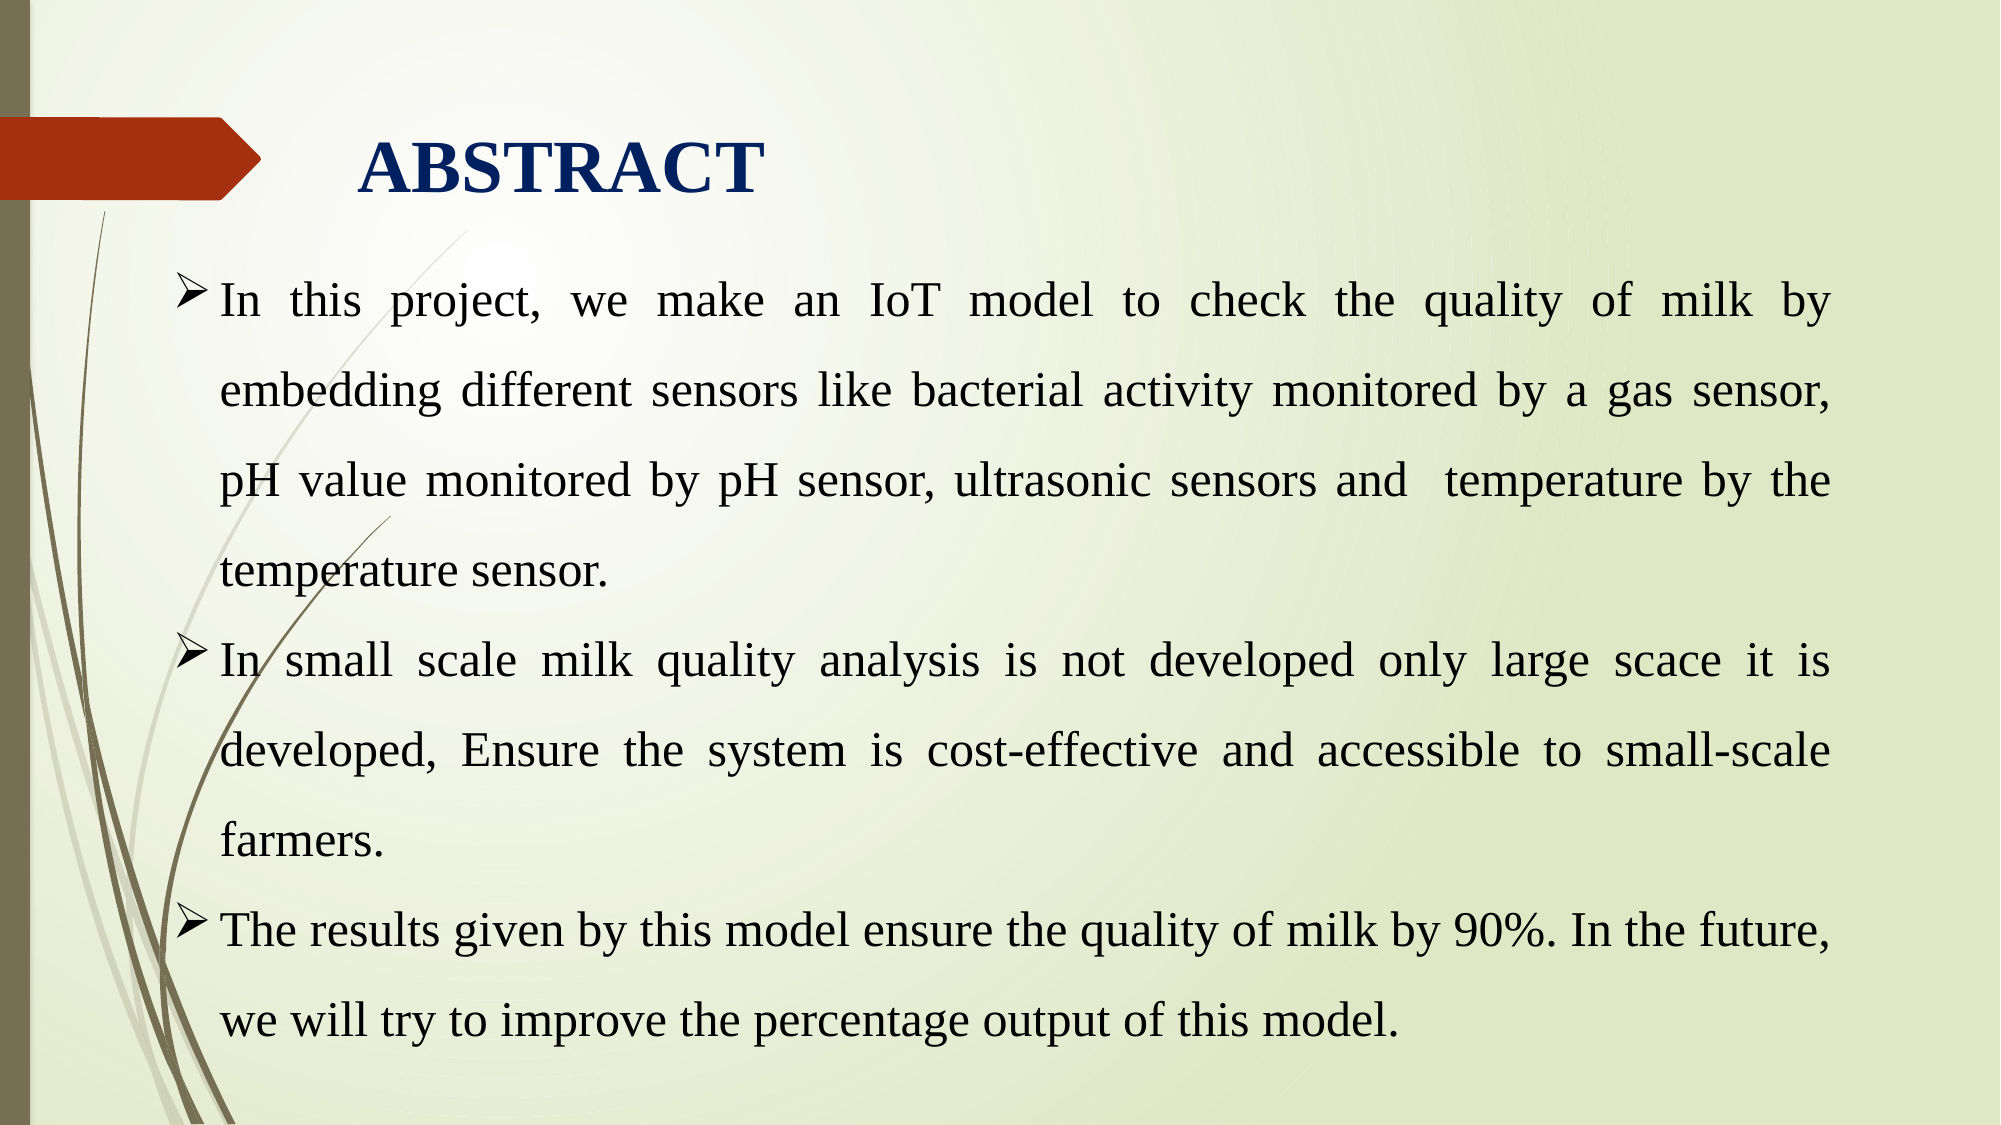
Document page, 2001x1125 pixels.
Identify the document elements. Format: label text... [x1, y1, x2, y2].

text_box In this project, we make an IoT model to check the quality of milk by embedding different sensors like bacterial activity monitored by a gas sensor, pH value monitored by pH sensor, ultrasonic sensors and temperature by the temperature sensor. In small scale milk quality analysis is not developed only large scace it is developed, Ensure the system is cost-effective and accessible to small-scale farmers. The results given by this model ensure the quality of milk by 90%. In the future, we will try to improve the percentage output of this model. [157, 168, 1848, 1054]
text_box ABSTRACT [342, 110, 1080, 168]
